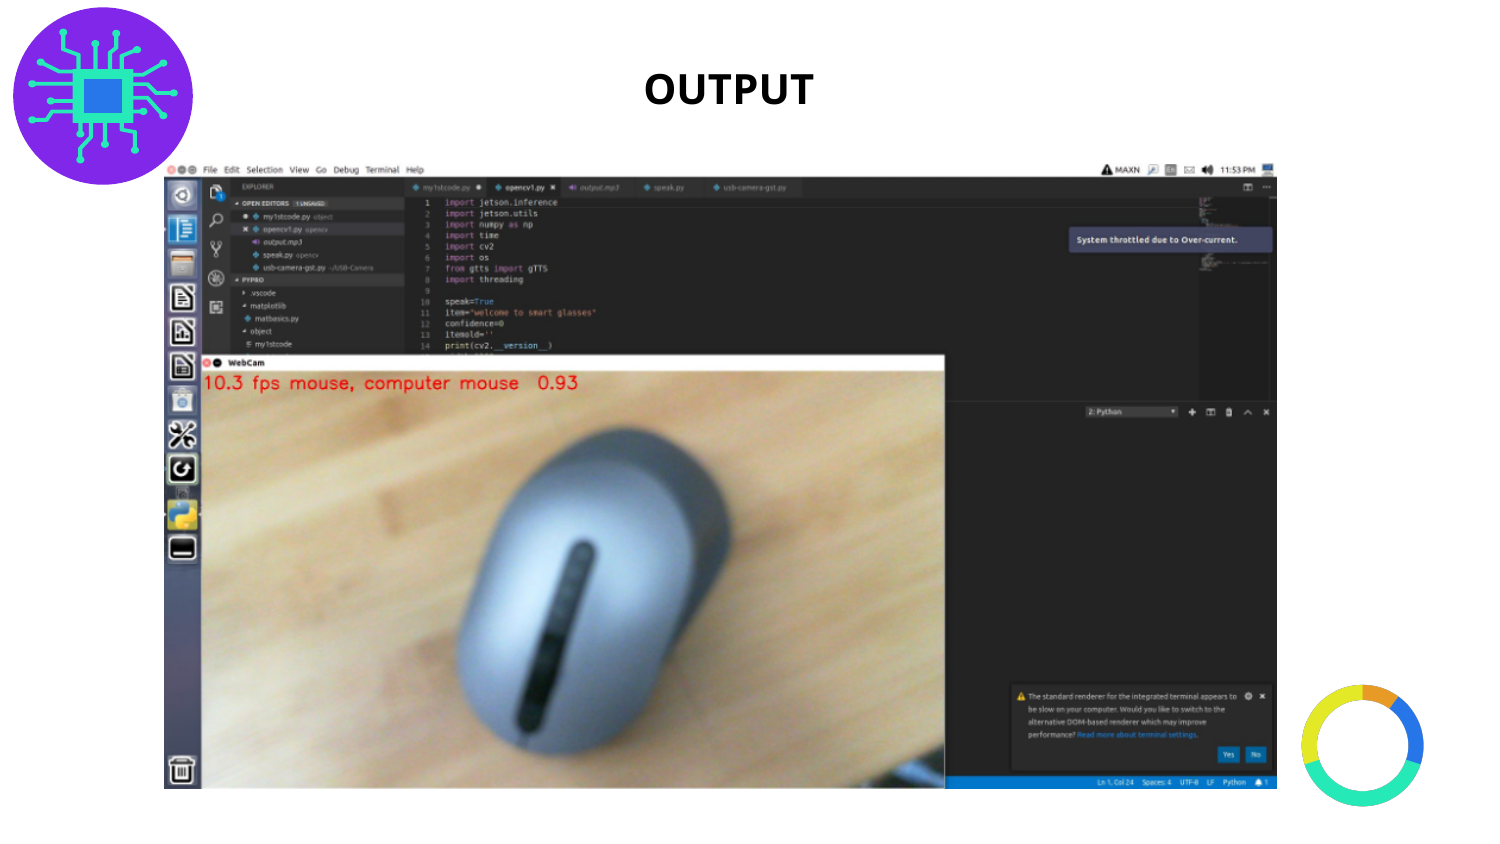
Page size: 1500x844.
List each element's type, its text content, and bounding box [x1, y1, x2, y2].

picture [164, 163, 1472, 814]
text_box [13, 57, 22, 135]
text_box [183, 55, 193, 137]
text_box OUTPUT [424, 47, 1034, 128]
text_box [46, 7, 160, 27]
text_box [28, 28, 178, 164]
text_box [55, 171, 151, 185]
